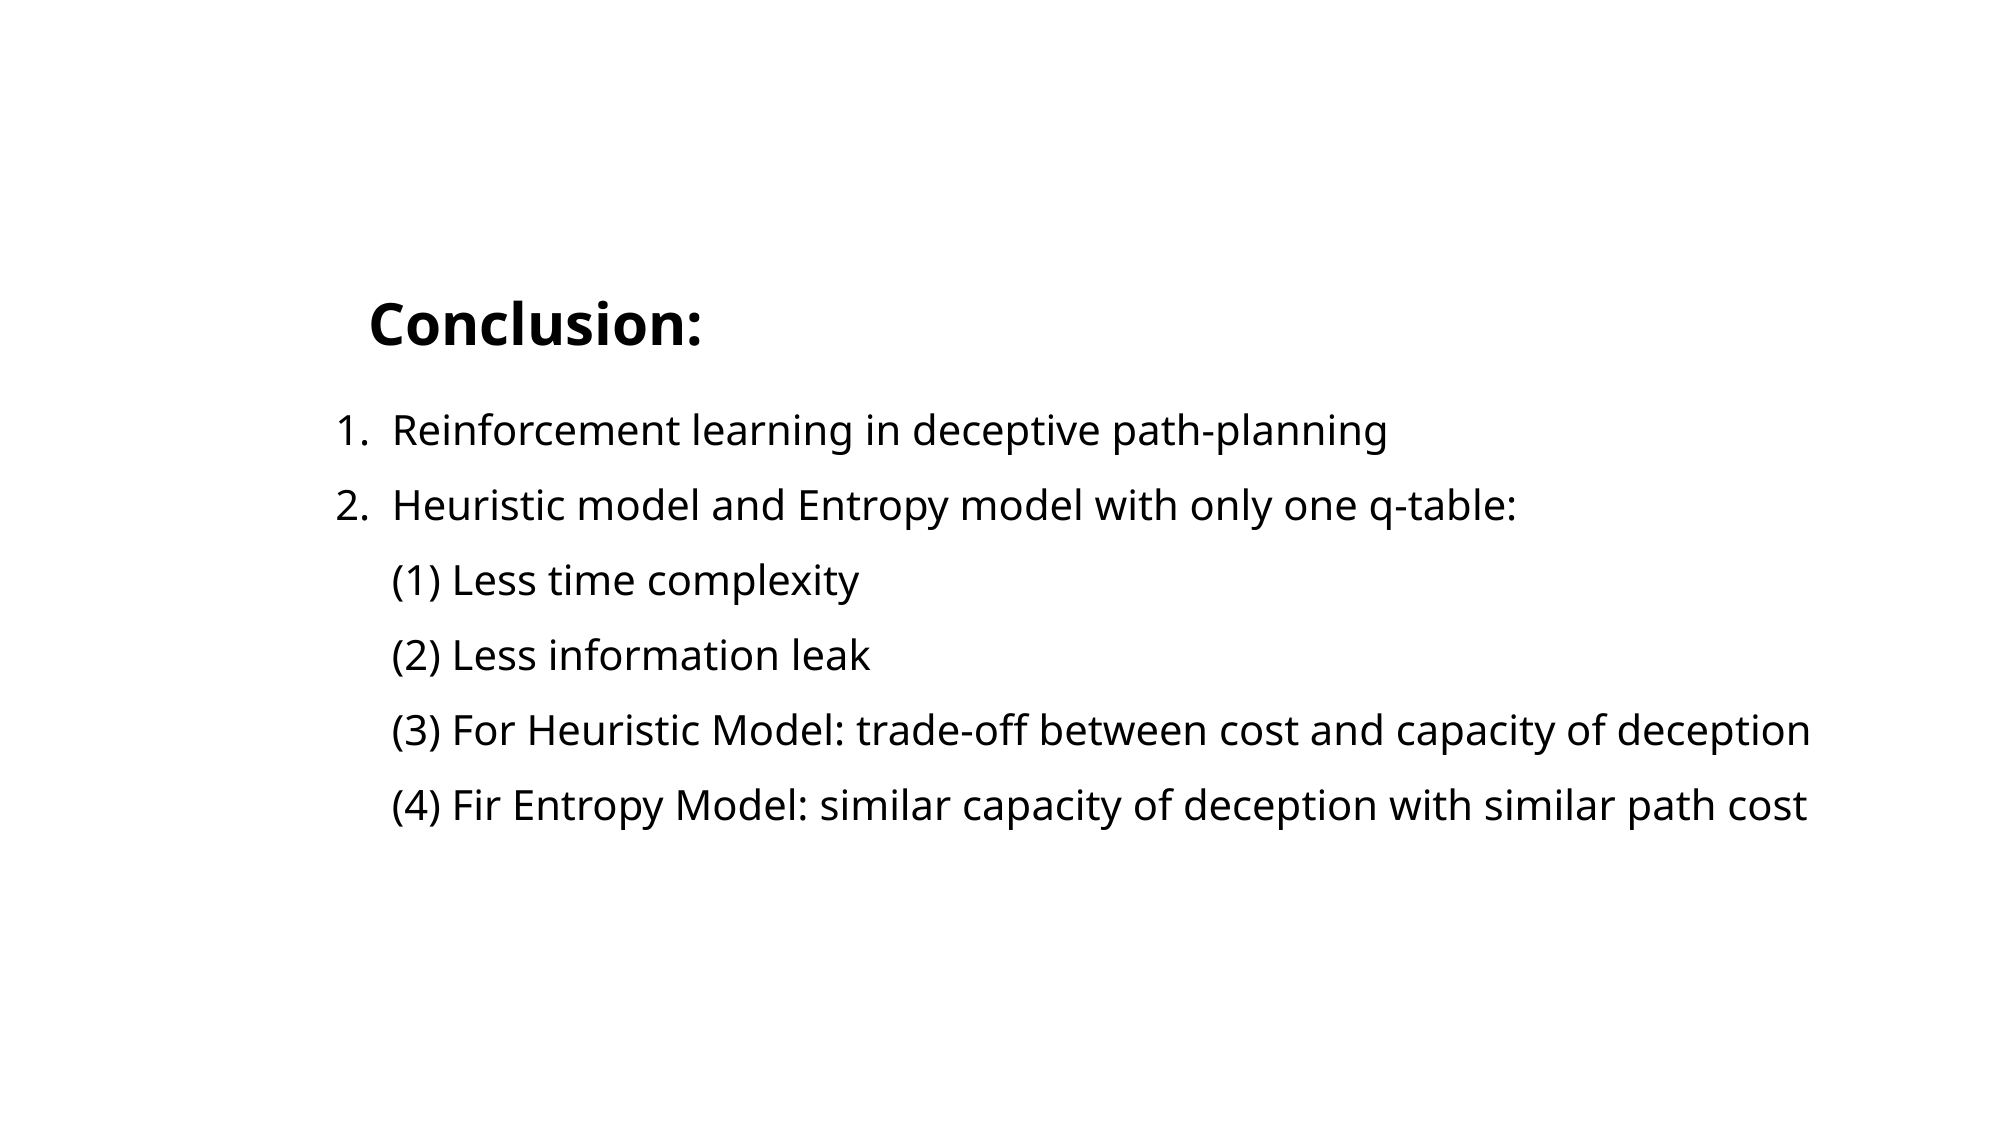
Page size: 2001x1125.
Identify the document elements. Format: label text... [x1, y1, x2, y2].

text_box Reinforcement learning in deceptive path-planning Heuristic model and Entropy model with only one q-table: (1) Less time complexity (2) Less information leak (3) For Heuristic Model: trade-off between cost and capacity of deception (4) Fir Entropy Model: similar capacity of deception with similar path cost [320, 371, 1827, 836]
text_box Conclusion: [353, 244, 719, 364]
